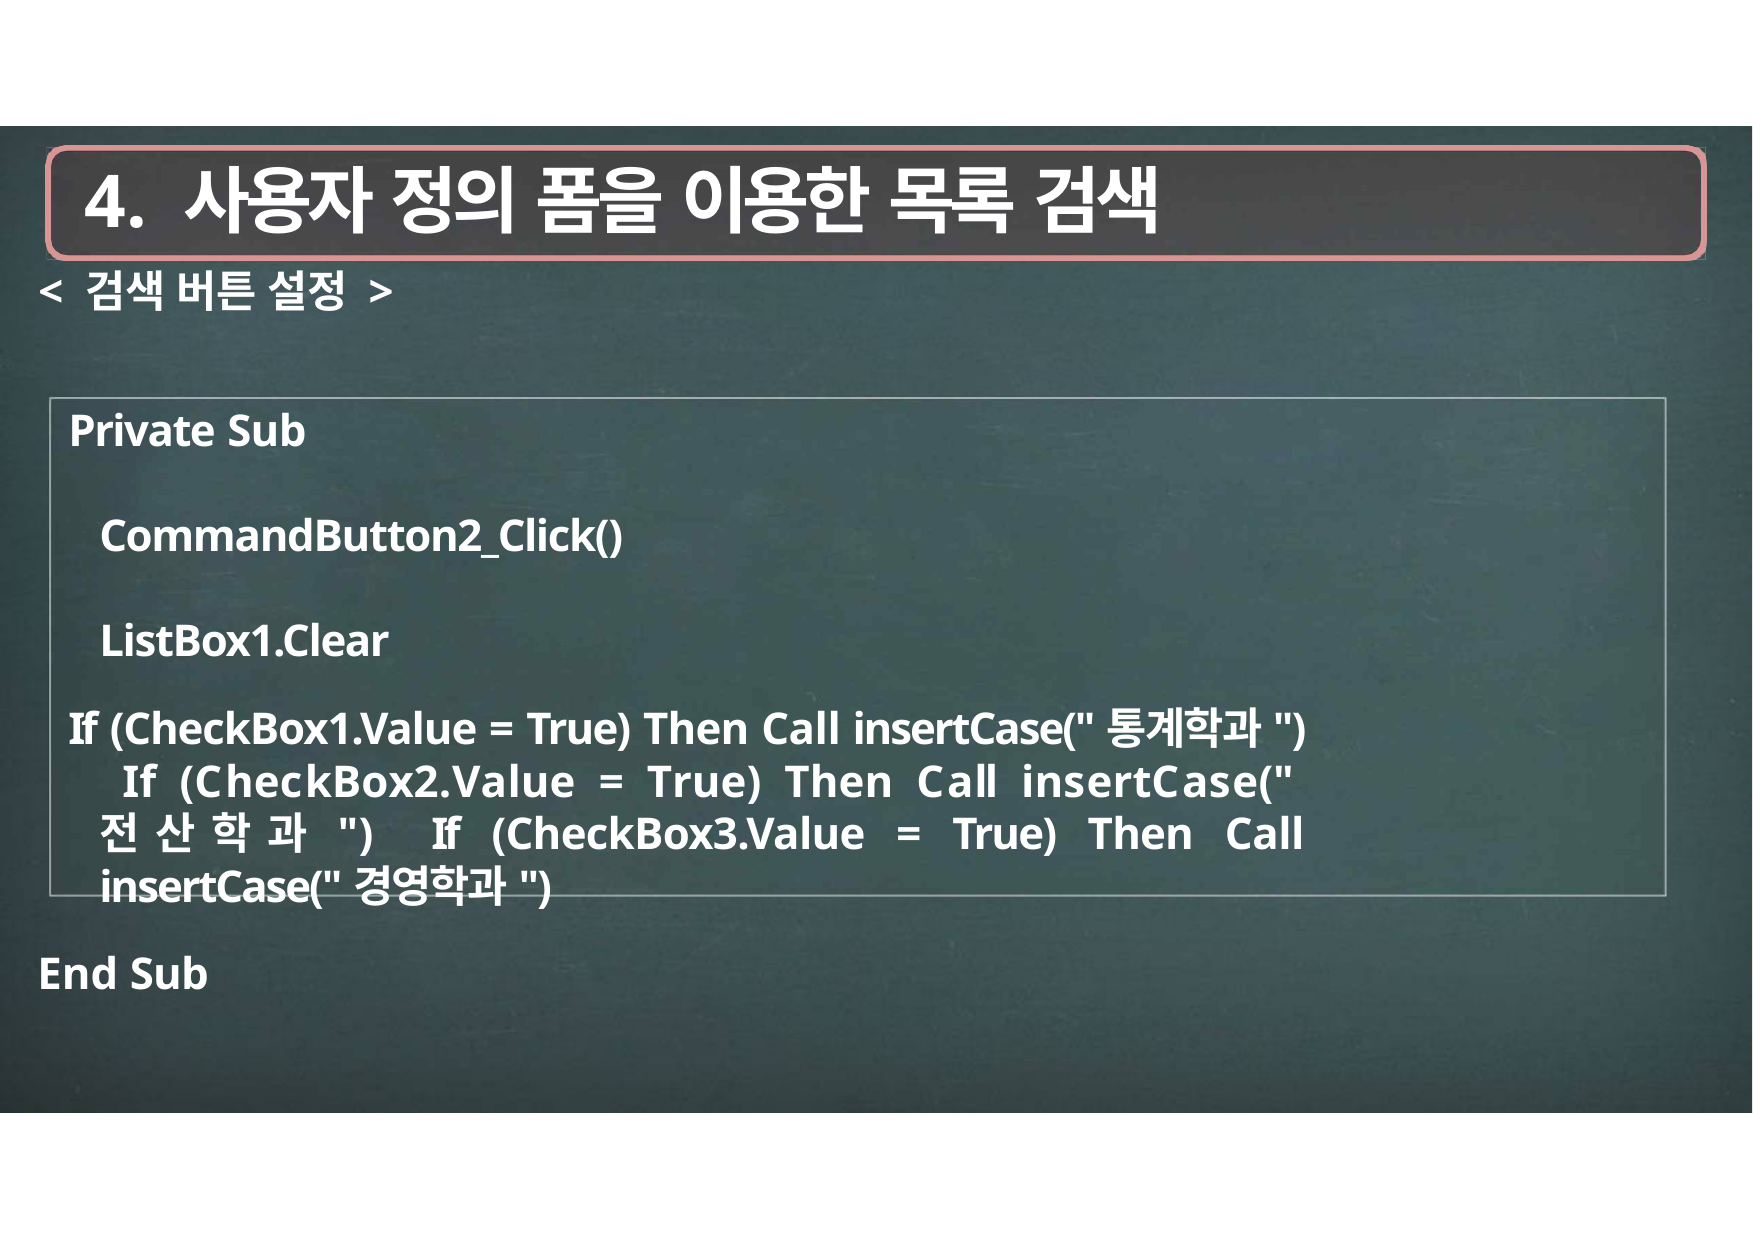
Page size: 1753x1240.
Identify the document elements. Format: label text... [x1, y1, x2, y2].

picture [0, 126, 1753, 1113]
text_box < 검색 버튼 설정 > Private Sub CommandButton2_Click() ListBox1.Clear If (CheckBox1.Value = True) Then Call insertCase("통계학과") If (CheckBox2.Value = True) Then Call insertCase("전산학과") If (CheckBox3.Value = True) Then Call insertCase("경영학과") End Sub [36, 261, 1306, 999]
title 4. 사용자 정의 폼을 이용한 목록 검색 [82, 152, 1244, 261]
